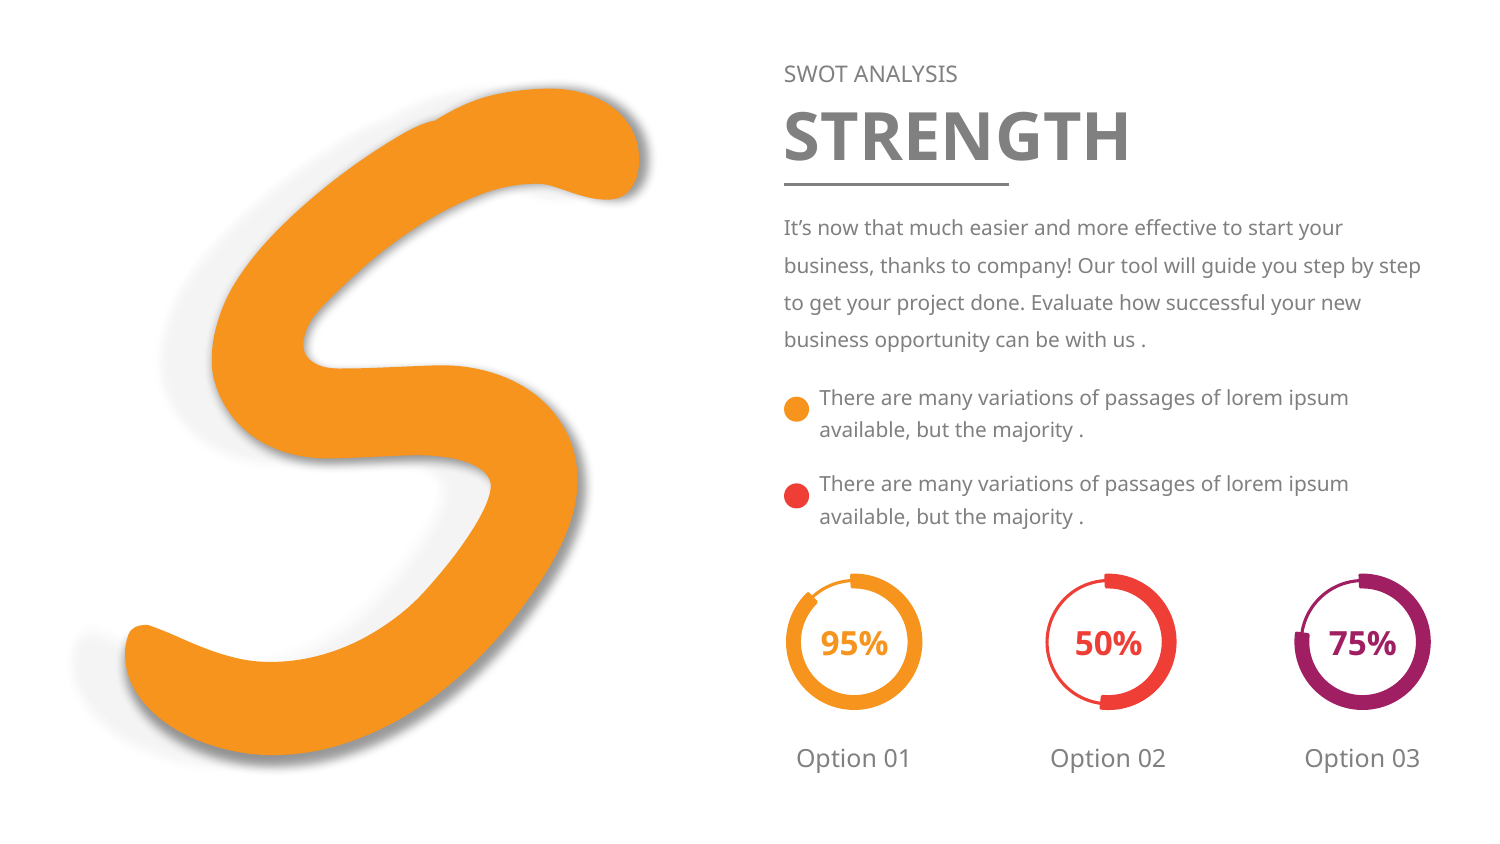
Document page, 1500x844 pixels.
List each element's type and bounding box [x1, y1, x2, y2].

text_box [1041, 574, 1176, 709]
text_box [819, 376, 1433, 442]
text_box [819, 463, 1433, 529]
text_box [72, 88, 640, 756]
text_box [784, 483, 810, 509]
text_box [1289, 734, 1436, 780]
text_box [1035, 734, 1182, 780]
text_box [783, 52, 1430, 175]
text_box [784, 396, 810, 422]
text_box [787, 574, 922, 709]
text_box [1295, 574, 1430, 709]
text_box [784, 202, 1433, 353]
text_box [781, 734, 928, 780]
